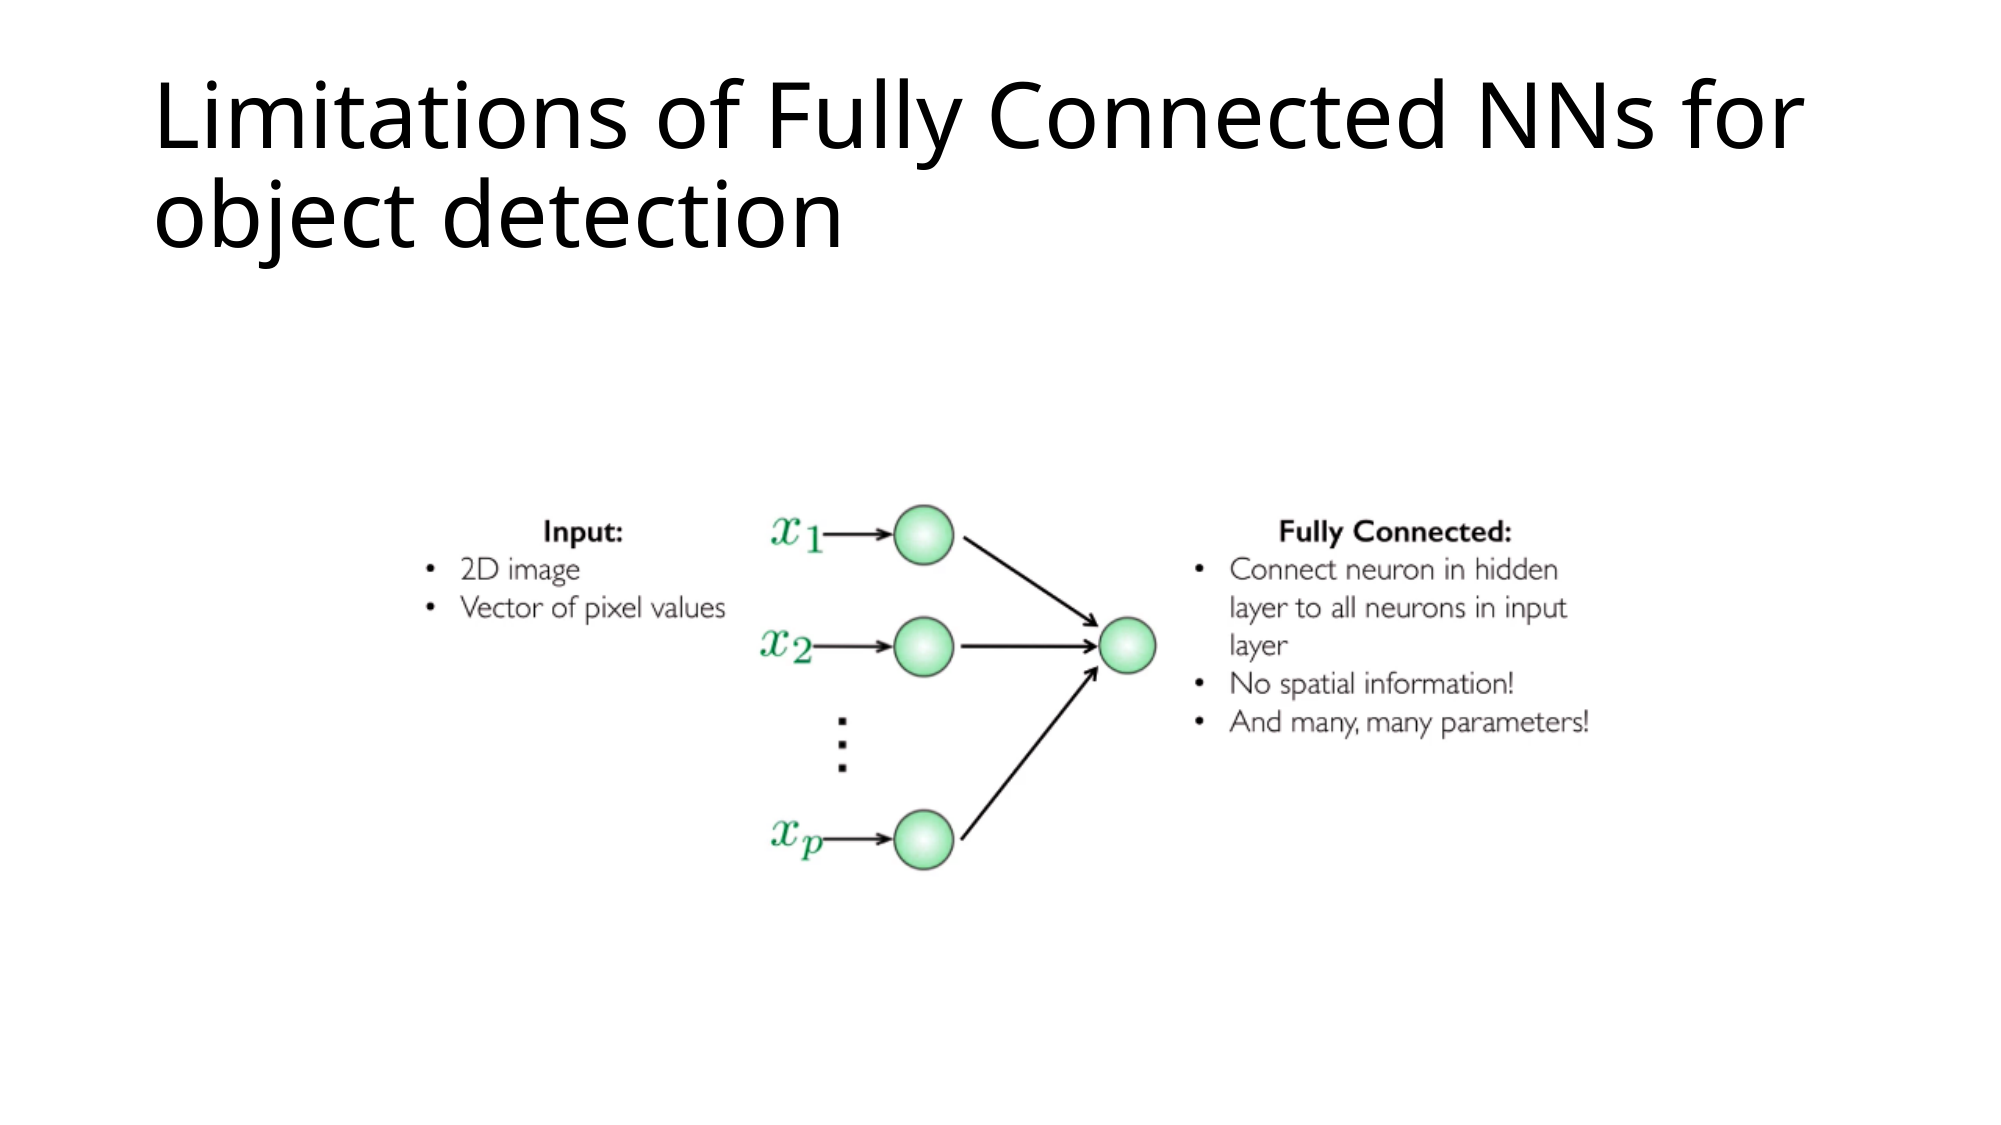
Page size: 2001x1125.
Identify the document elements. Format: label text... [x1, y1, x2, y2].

title Limitations of Fully Connected NNs for object detection [137, 59, 1863, 278]
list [390, 436, 1610, 877]
